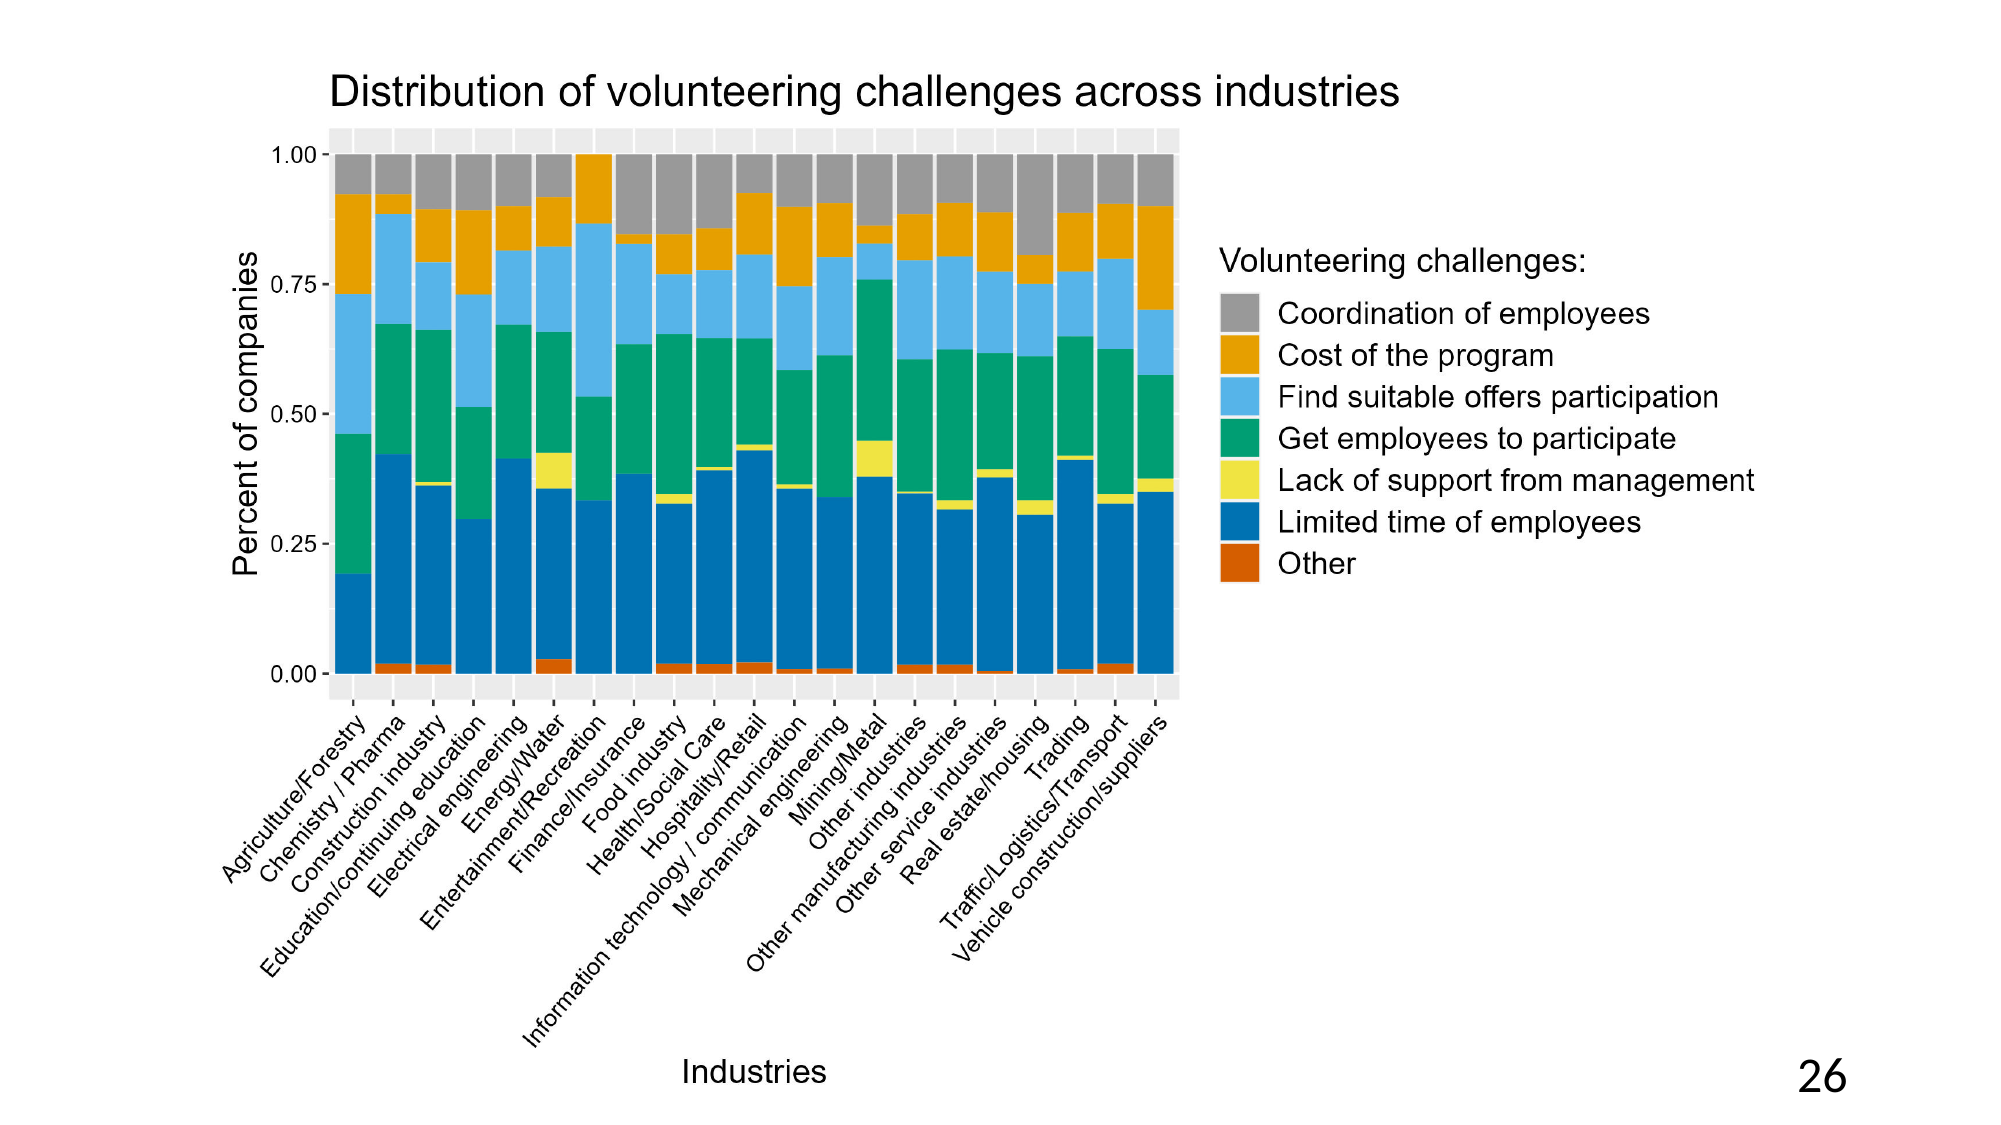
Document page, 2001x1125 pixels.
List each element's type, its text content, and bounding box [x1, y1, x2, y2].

slide_number 26 [1781, 1042, 1863, 1103]
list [219, 61, 1781, 1103]
